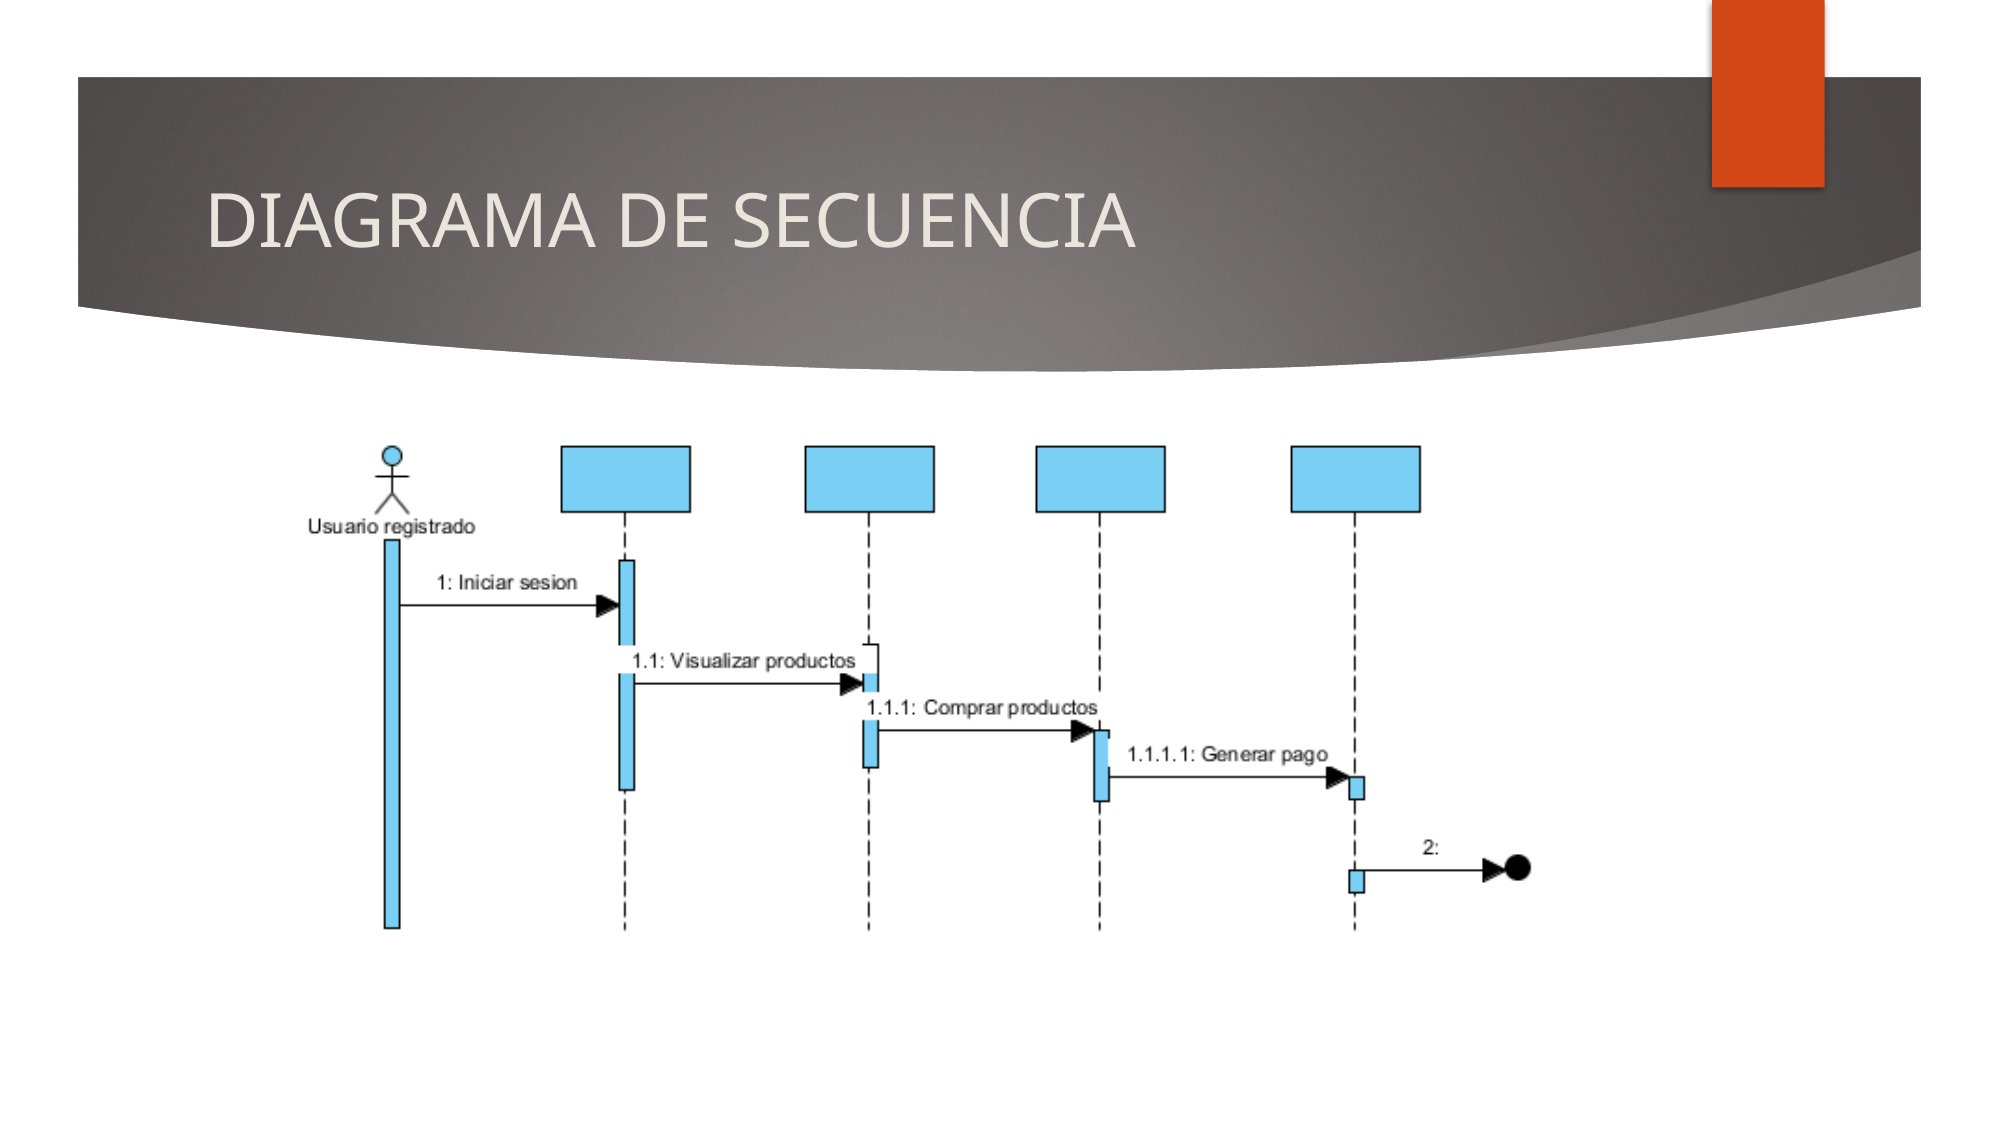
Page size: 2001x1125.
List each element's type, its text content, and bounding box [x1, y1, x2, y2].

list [305, 420, 1602, 993]
title DIAGRAMA DE SECUENCIA [189, 159, 1638, 276]
